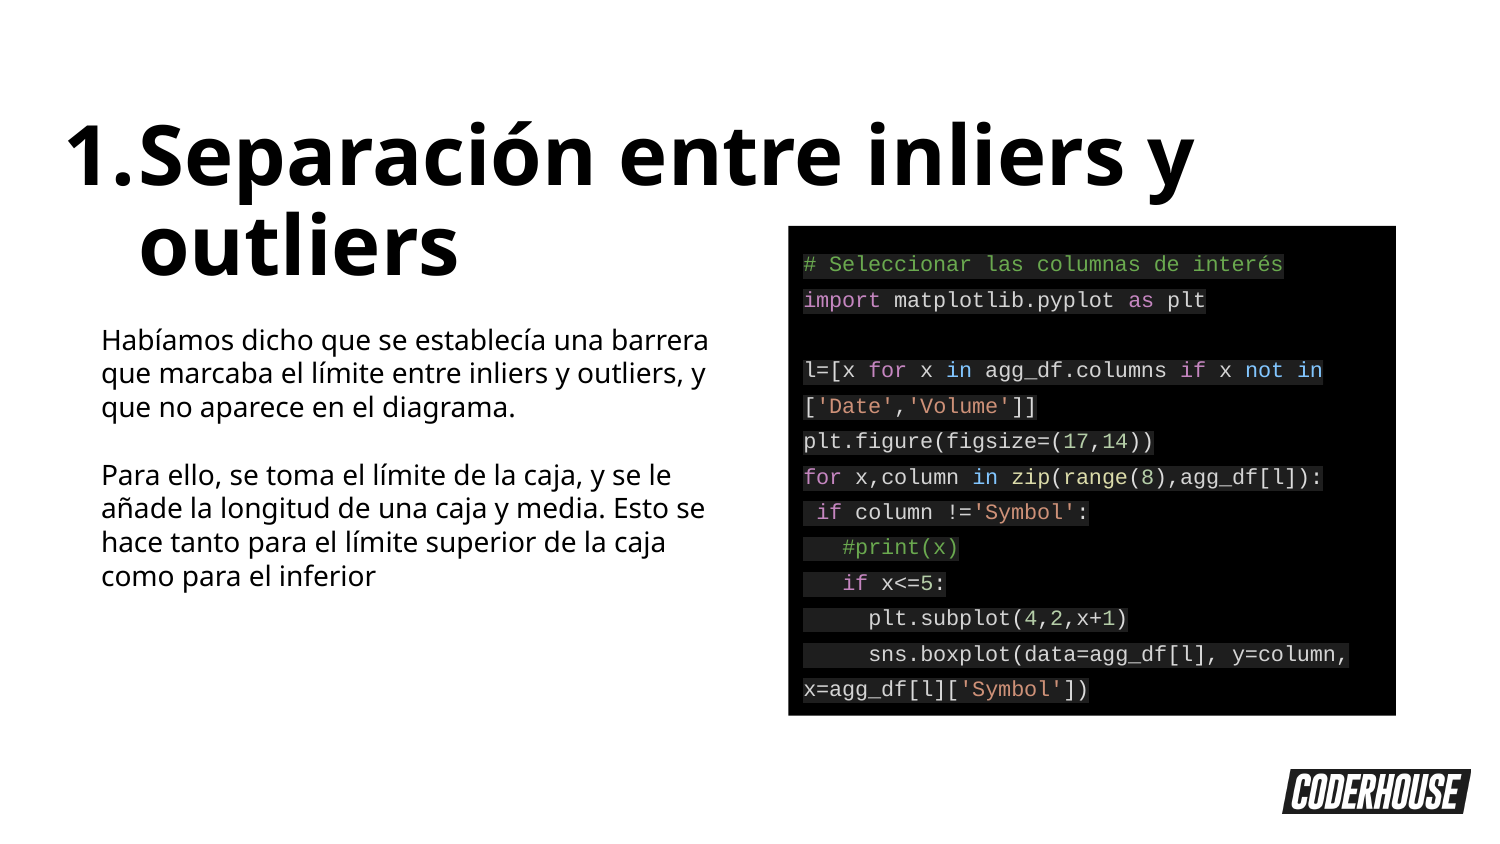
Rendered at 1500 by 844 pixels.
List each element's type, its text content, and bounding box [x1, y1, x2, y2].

text_box Separación entre inliers y outliers [48, 98, 1476, 188]
text_box Habíamos dicho que se establecía una barrera que marcaba el límite entre inliers y outliers, y que no aparece en el diagrama. Para ello, se toma el límite de la caja, y se le añade la longitud de una caja y media. Esto se hace tanto para el límite superior de la caja como para el inferior [86, 306, 741, 727]
text_box # Seleccionar las columnas de interés import matplotlib.pyplot as plt l=[x for x in agg_df.columns if x not in ['Date','Volume']] plt.figure(figsize=(17,14)) for x,column in zip(range(8),agg_df[l]): if column !='Symbol': #print(x) if x<=5: plt.subplot(4,2,x+1) sns.boxplot(data=agg_df[l], y=column, x=agg_df[l]['Symbol']) [788, 225, 1396, 716]
picture [1281, 769, 1471, 814]
